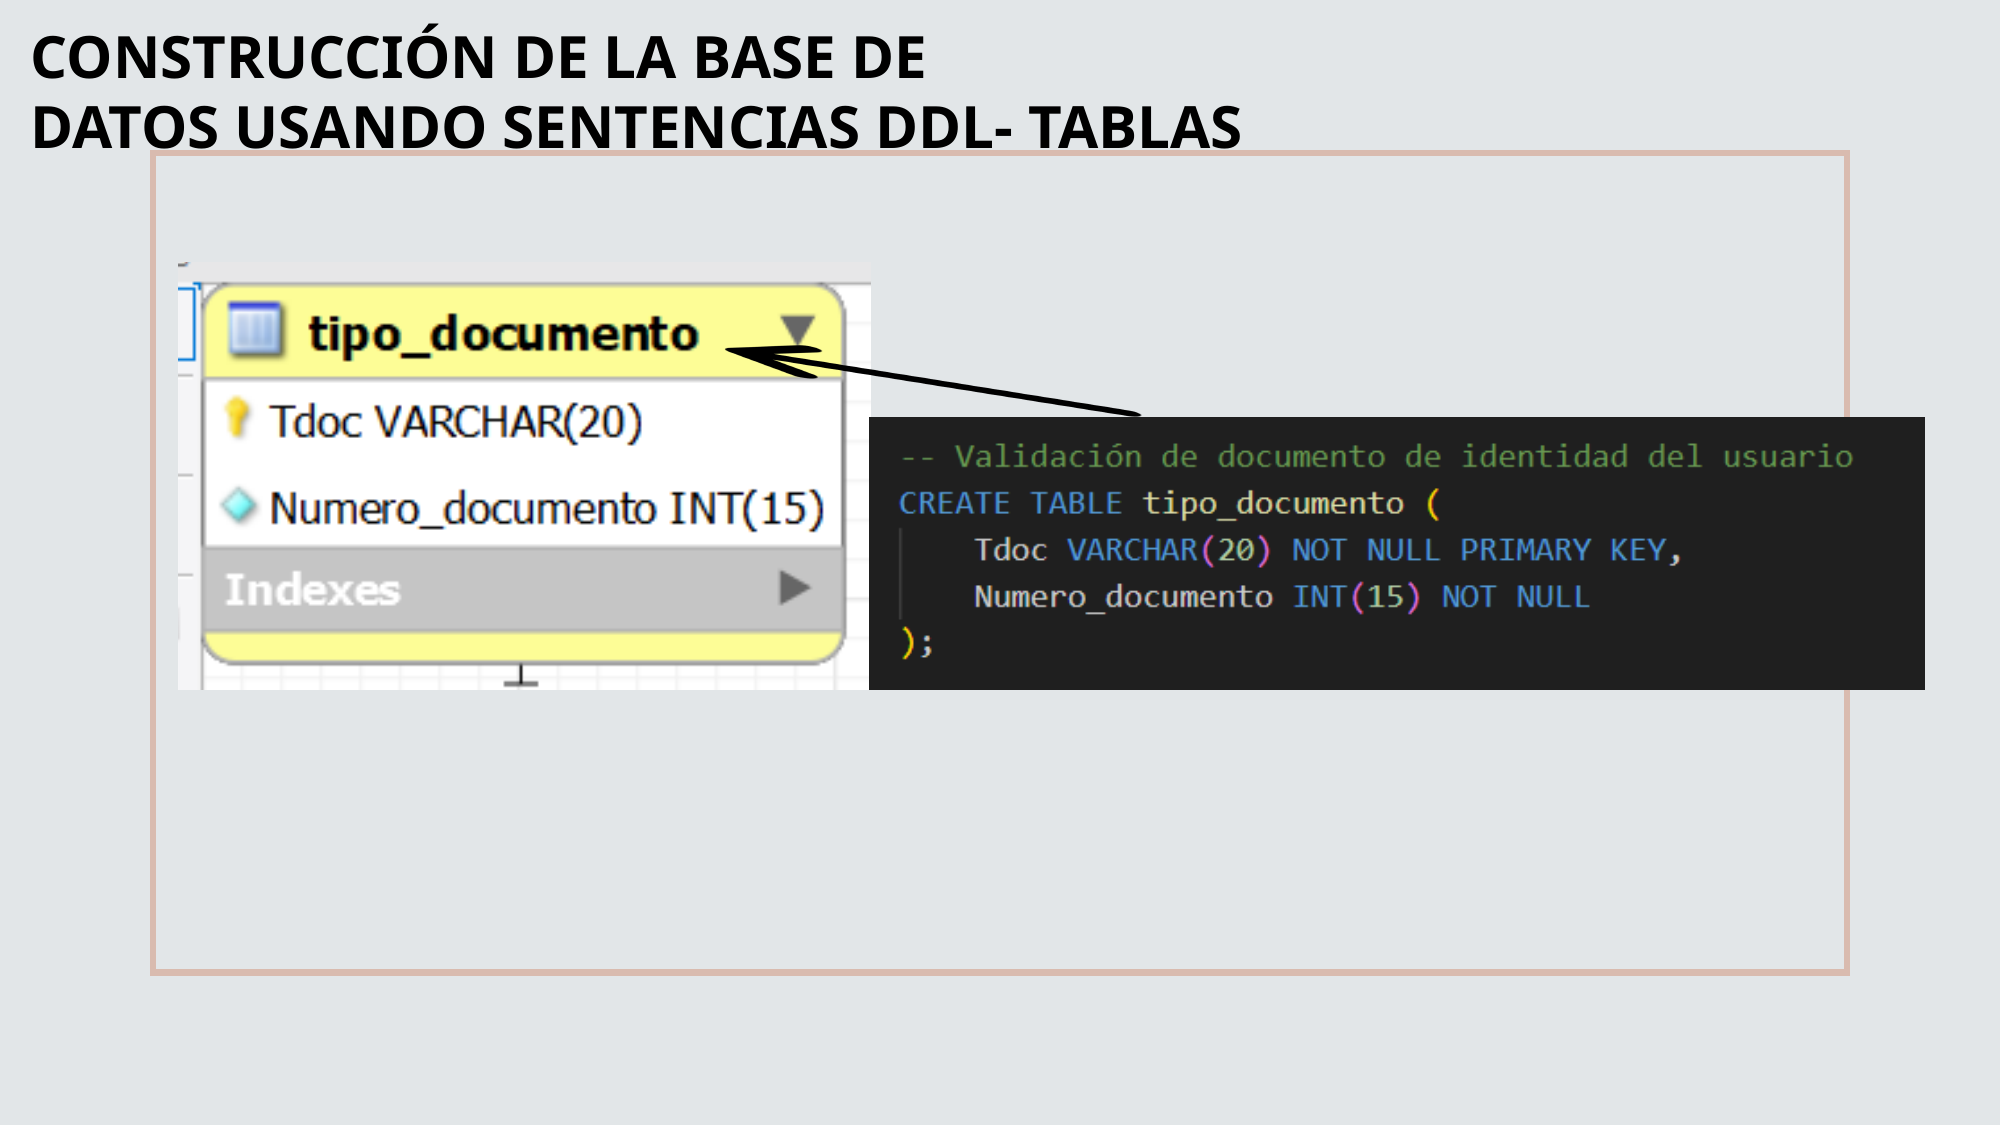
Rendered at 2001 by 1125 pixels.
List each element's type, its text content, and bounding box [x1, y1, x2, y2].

text_box CONSTRUCCIÓN DE LA BASE DE DATOS USANDO SENTENCIAS DDL- TABLAS [15, 12, 1983, 168]
picture [178, 262, 1925, 690]
